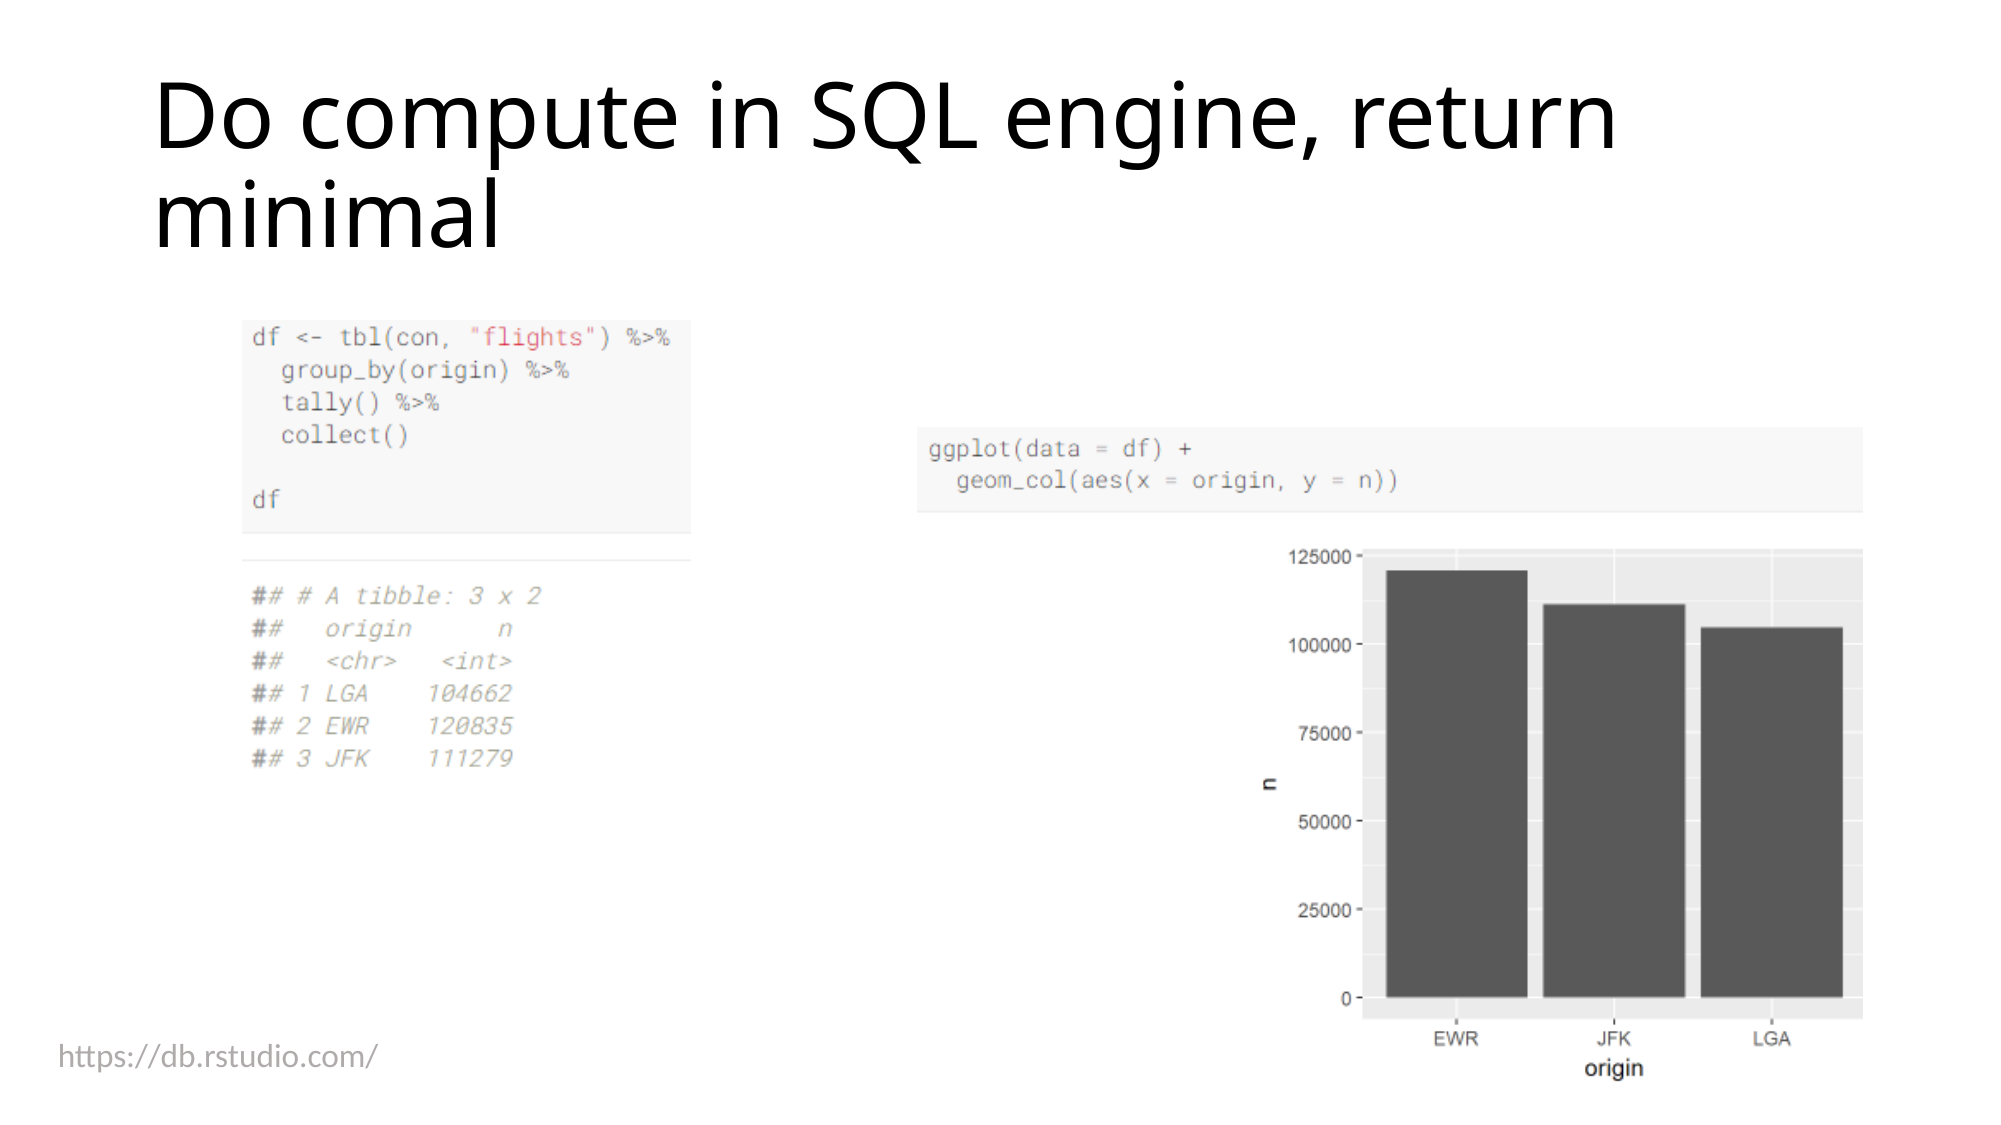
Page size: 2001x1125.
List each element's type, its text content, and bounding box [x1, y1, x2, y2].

title Do compute in SQL engine, return minimal [137, 59, 1863, 278]
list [242, 320, 691, 791]
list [917, 427, 1863, 1101]
text_box https://db.rstudio.com/ [43, 1026, 917, 1093]
